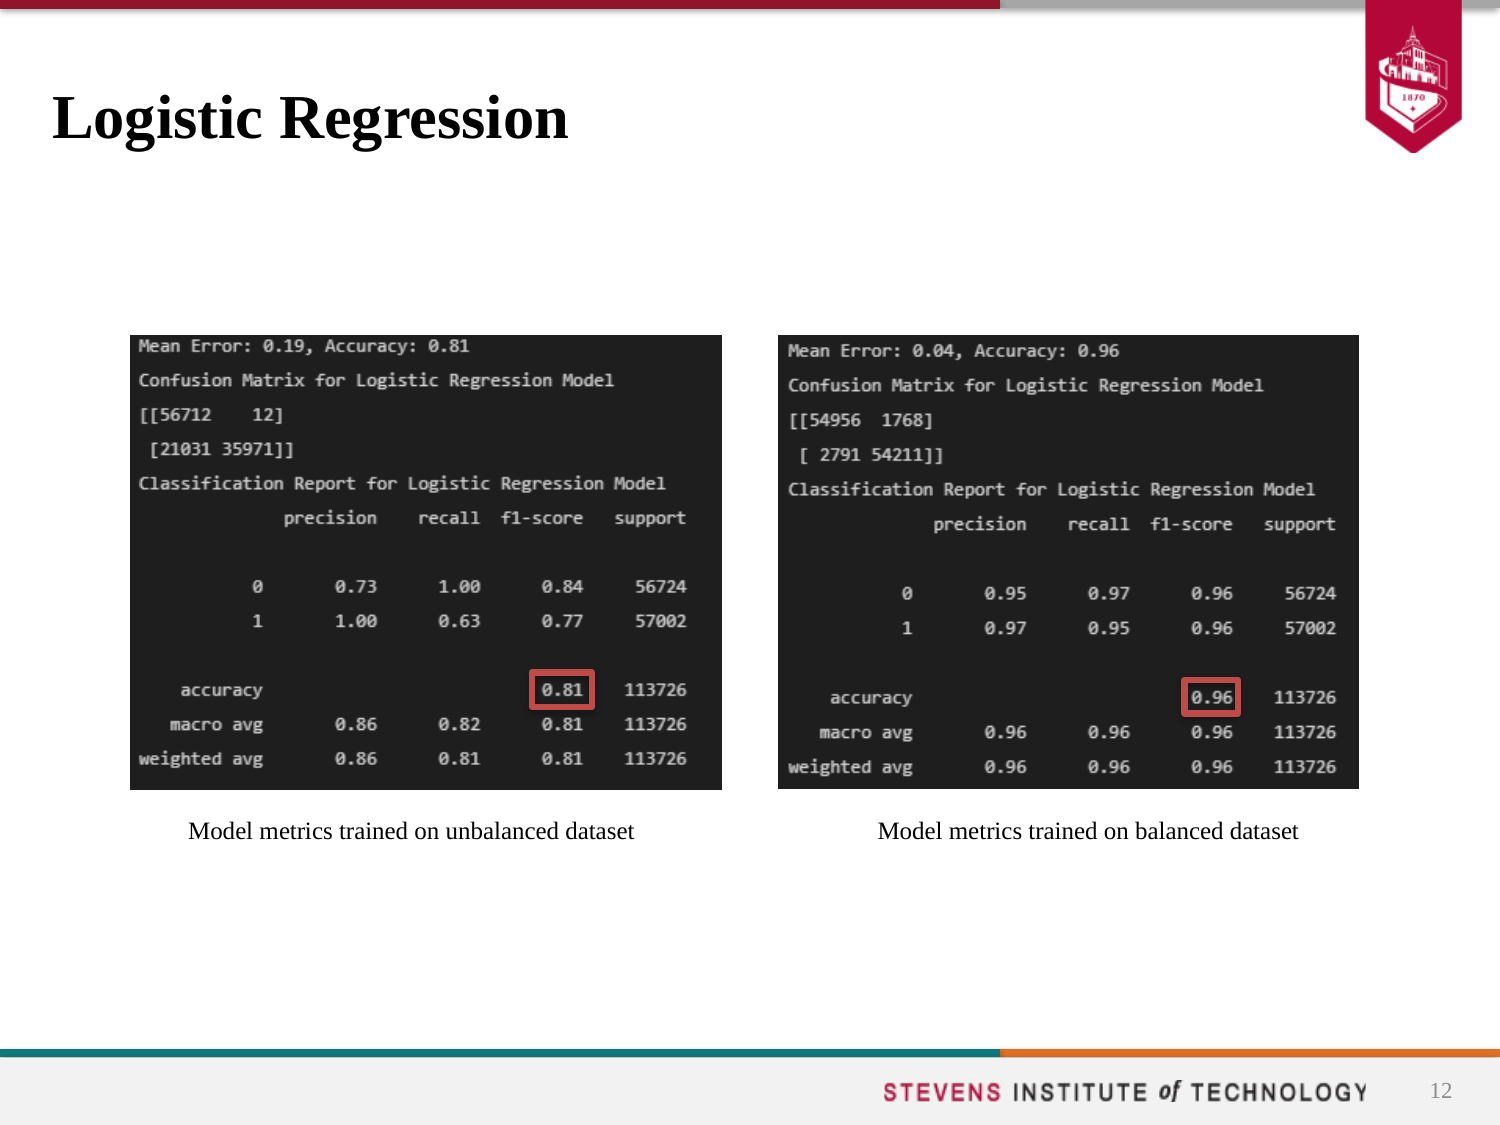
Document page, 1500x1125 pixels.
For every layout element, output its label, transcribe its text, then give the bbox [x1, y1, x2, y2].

slide_number 12 [1401, 1059, 1481, 1120]
title Logistic Regression [37, 68, 1236, 157]
picture [778, 334, 1359, 789]
text_box Model metrics trained on unbalanced dataset [126, 807, 697, 852]
text_box Model metrics trained on balanced dataset [803, 807, 1374, 852]
picture [130, 334, 722, 791]
